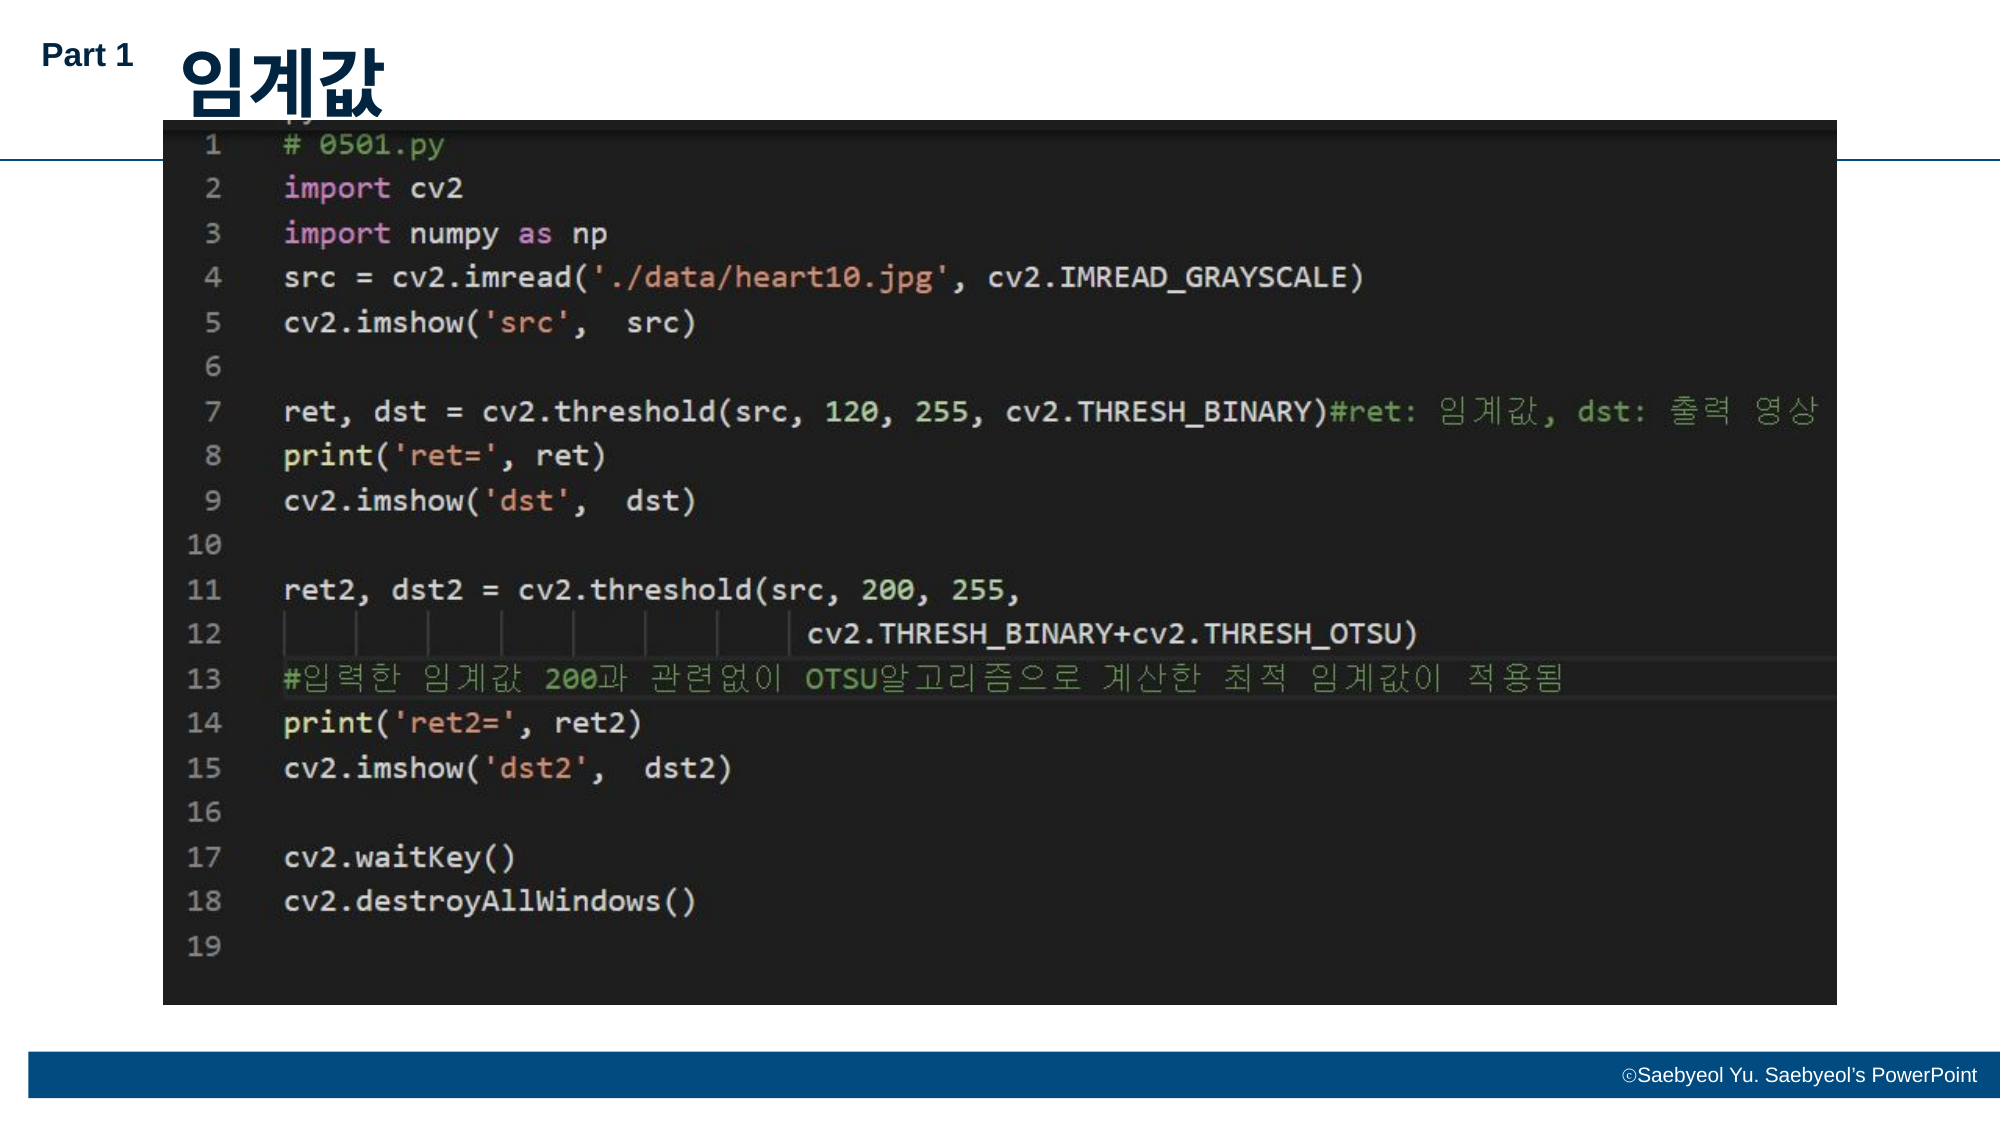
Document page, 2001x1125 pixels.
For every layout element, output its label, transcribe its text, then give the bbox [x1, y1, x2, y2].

picture [163, 120, 1837, 1005]
text_box 임계값 [164, 28, 783, 120]
text_box Part 1 [26, 26, 165, 81]
